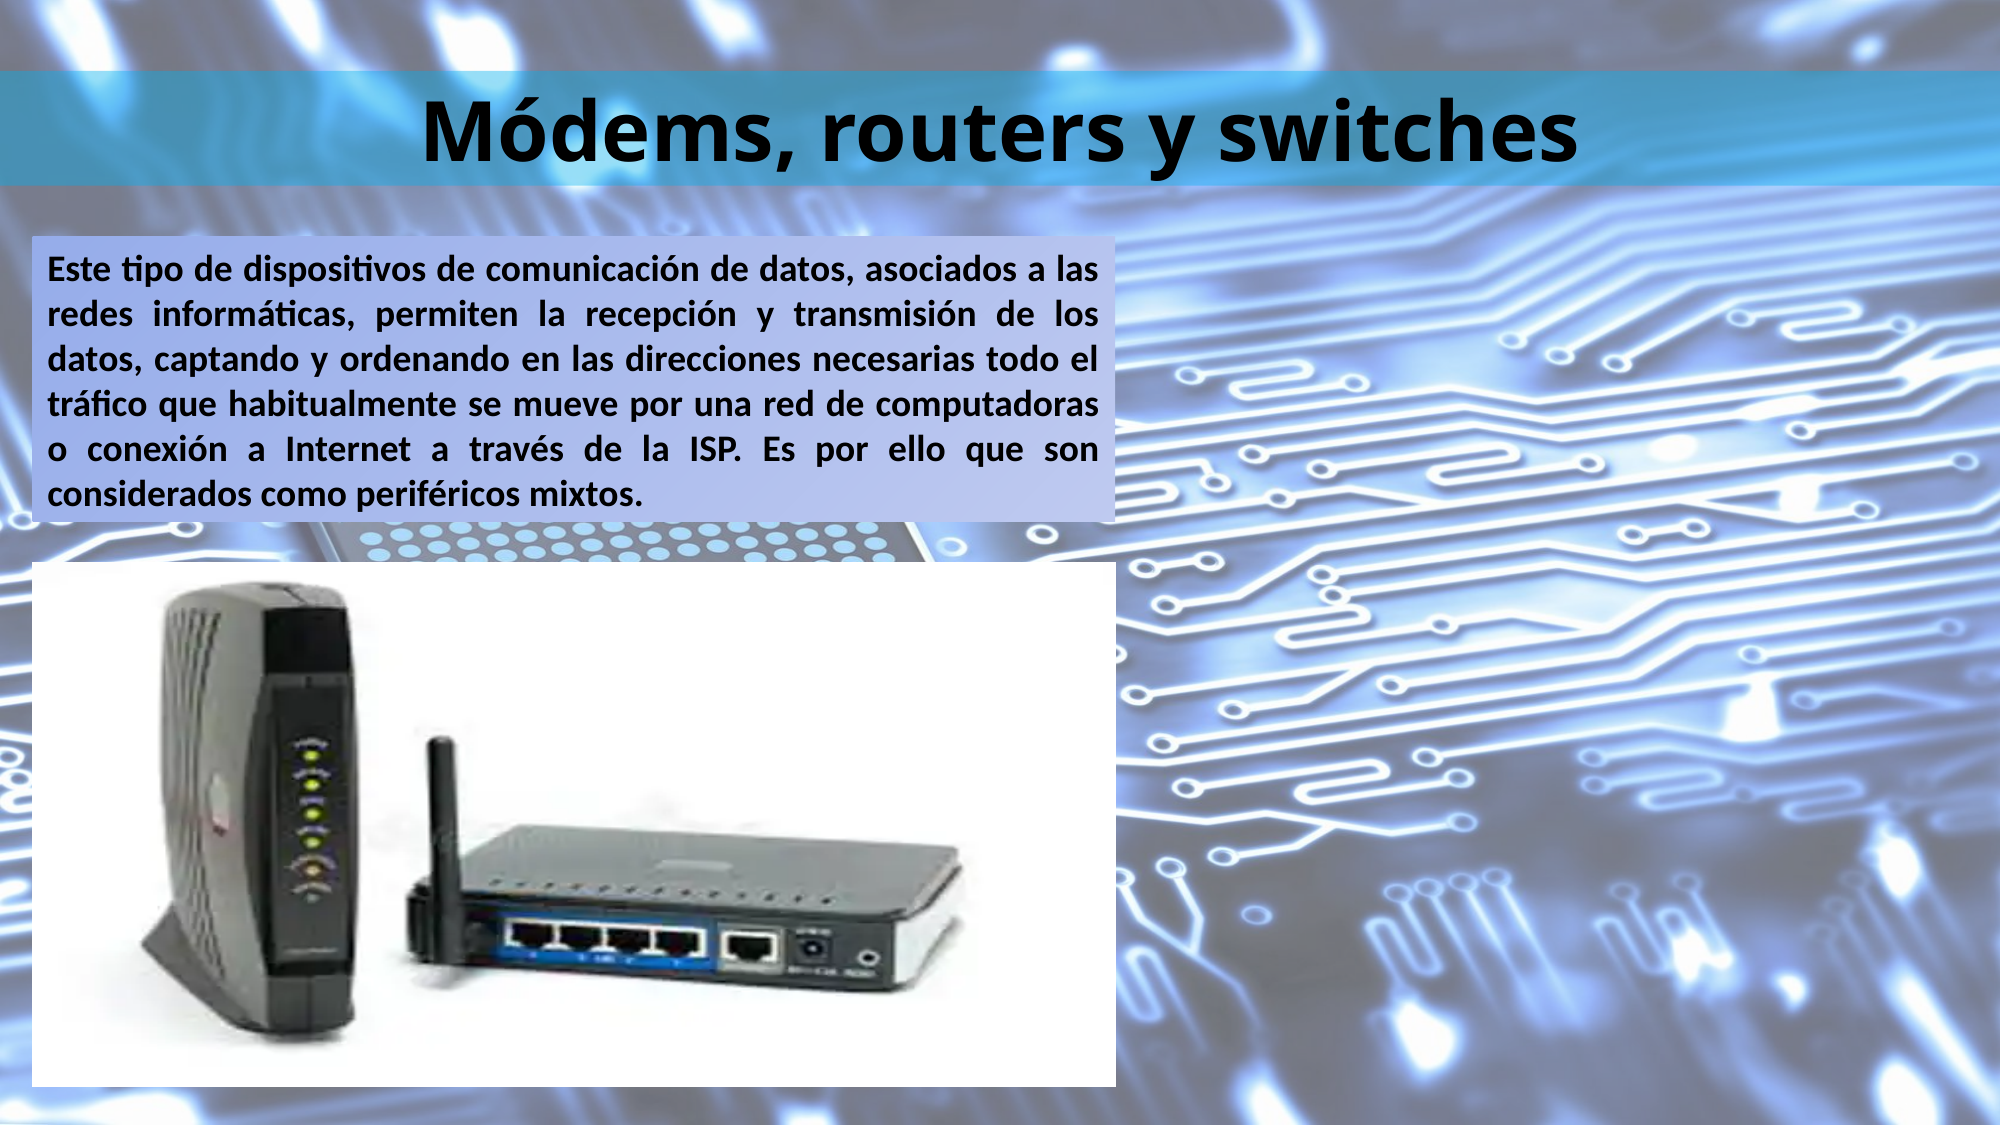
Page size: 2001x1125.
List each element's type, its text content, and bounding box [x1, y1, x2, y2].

text_box Este tipo de dispositivos de comunicación de datos, asociados a las redes informáticas, permiten la recepción y transmisión de los datos, captando y ordenando en las direcciones necesarias todo el tráfico que habitualmente se mueve por una red de computadoras o conexión a Internet a través de la ISP. Es por ello que son considerados como periféricos mixtos. [32, 236, 1116, 522]
text_box Módems, routers y switches [0, 70, 2000, 186]
picture [32, 562, 1116, 1087]
